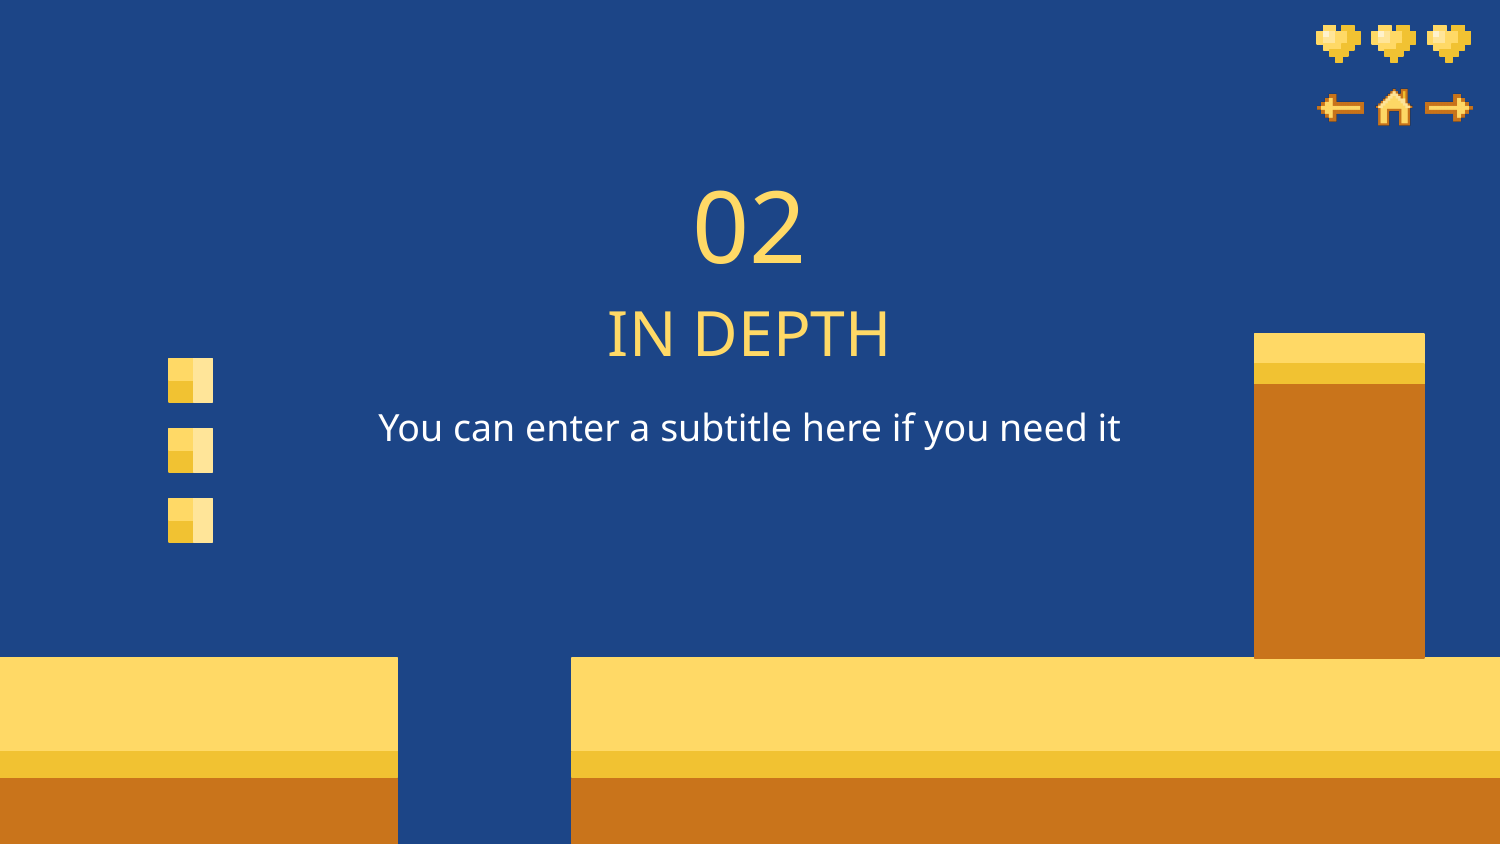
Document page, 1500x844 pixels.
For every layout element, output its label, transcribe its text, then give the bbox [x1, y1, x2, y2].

picture [1425, 92, 1473, 122]
picture [1374, 88, 1413, 127]
title 02 [51, 181, 1449, 299]
subtitle You can enter a subtitle here if you need it [287, 388, 1213, 519]
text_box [1371, 25, 1416, 63]
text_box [1427, 25, 1471, 63]
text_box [1316, 25, 1361, 63]
title IN DEPTH [218, 262, 1282, 401]
picture [1316, 92, 1364, 122]
